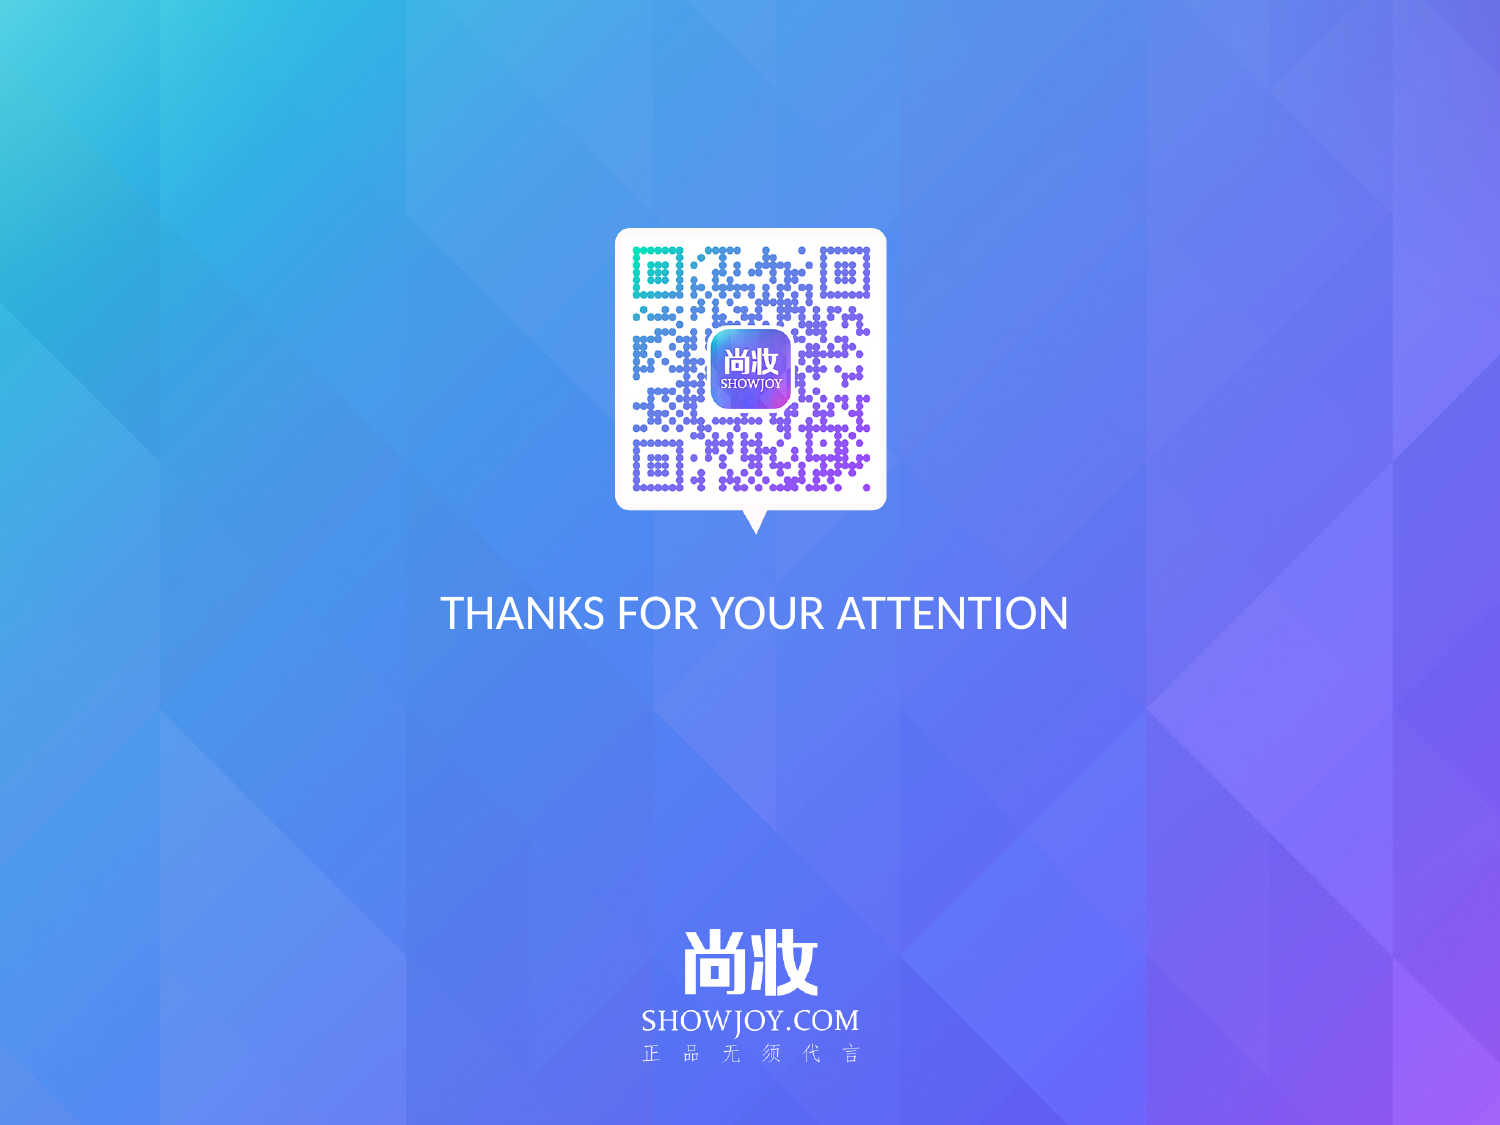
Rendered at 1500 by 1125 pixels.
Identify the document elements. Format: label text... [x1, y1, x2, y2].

picture [0, 0, 1500, 1125]
text_box THANKS FOR YOUR ATTENTION [425, 571, 1085, 647]
